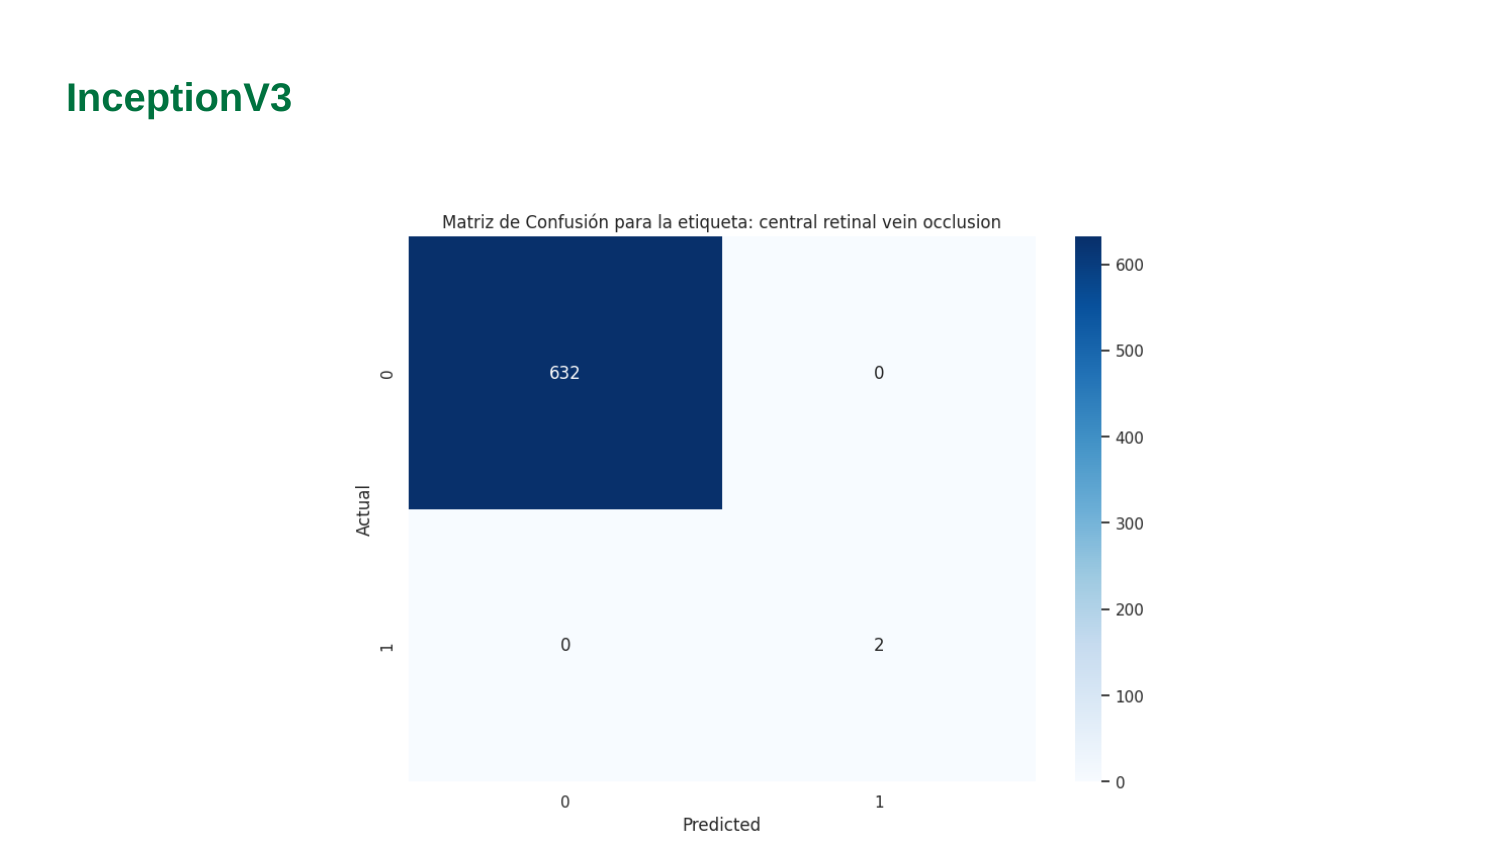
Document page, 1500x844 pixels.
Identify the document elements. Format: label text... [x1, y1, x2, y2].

title InceptionV3 [51, 60, 1449, 155]
picture [346, 204, 1154, 844]
